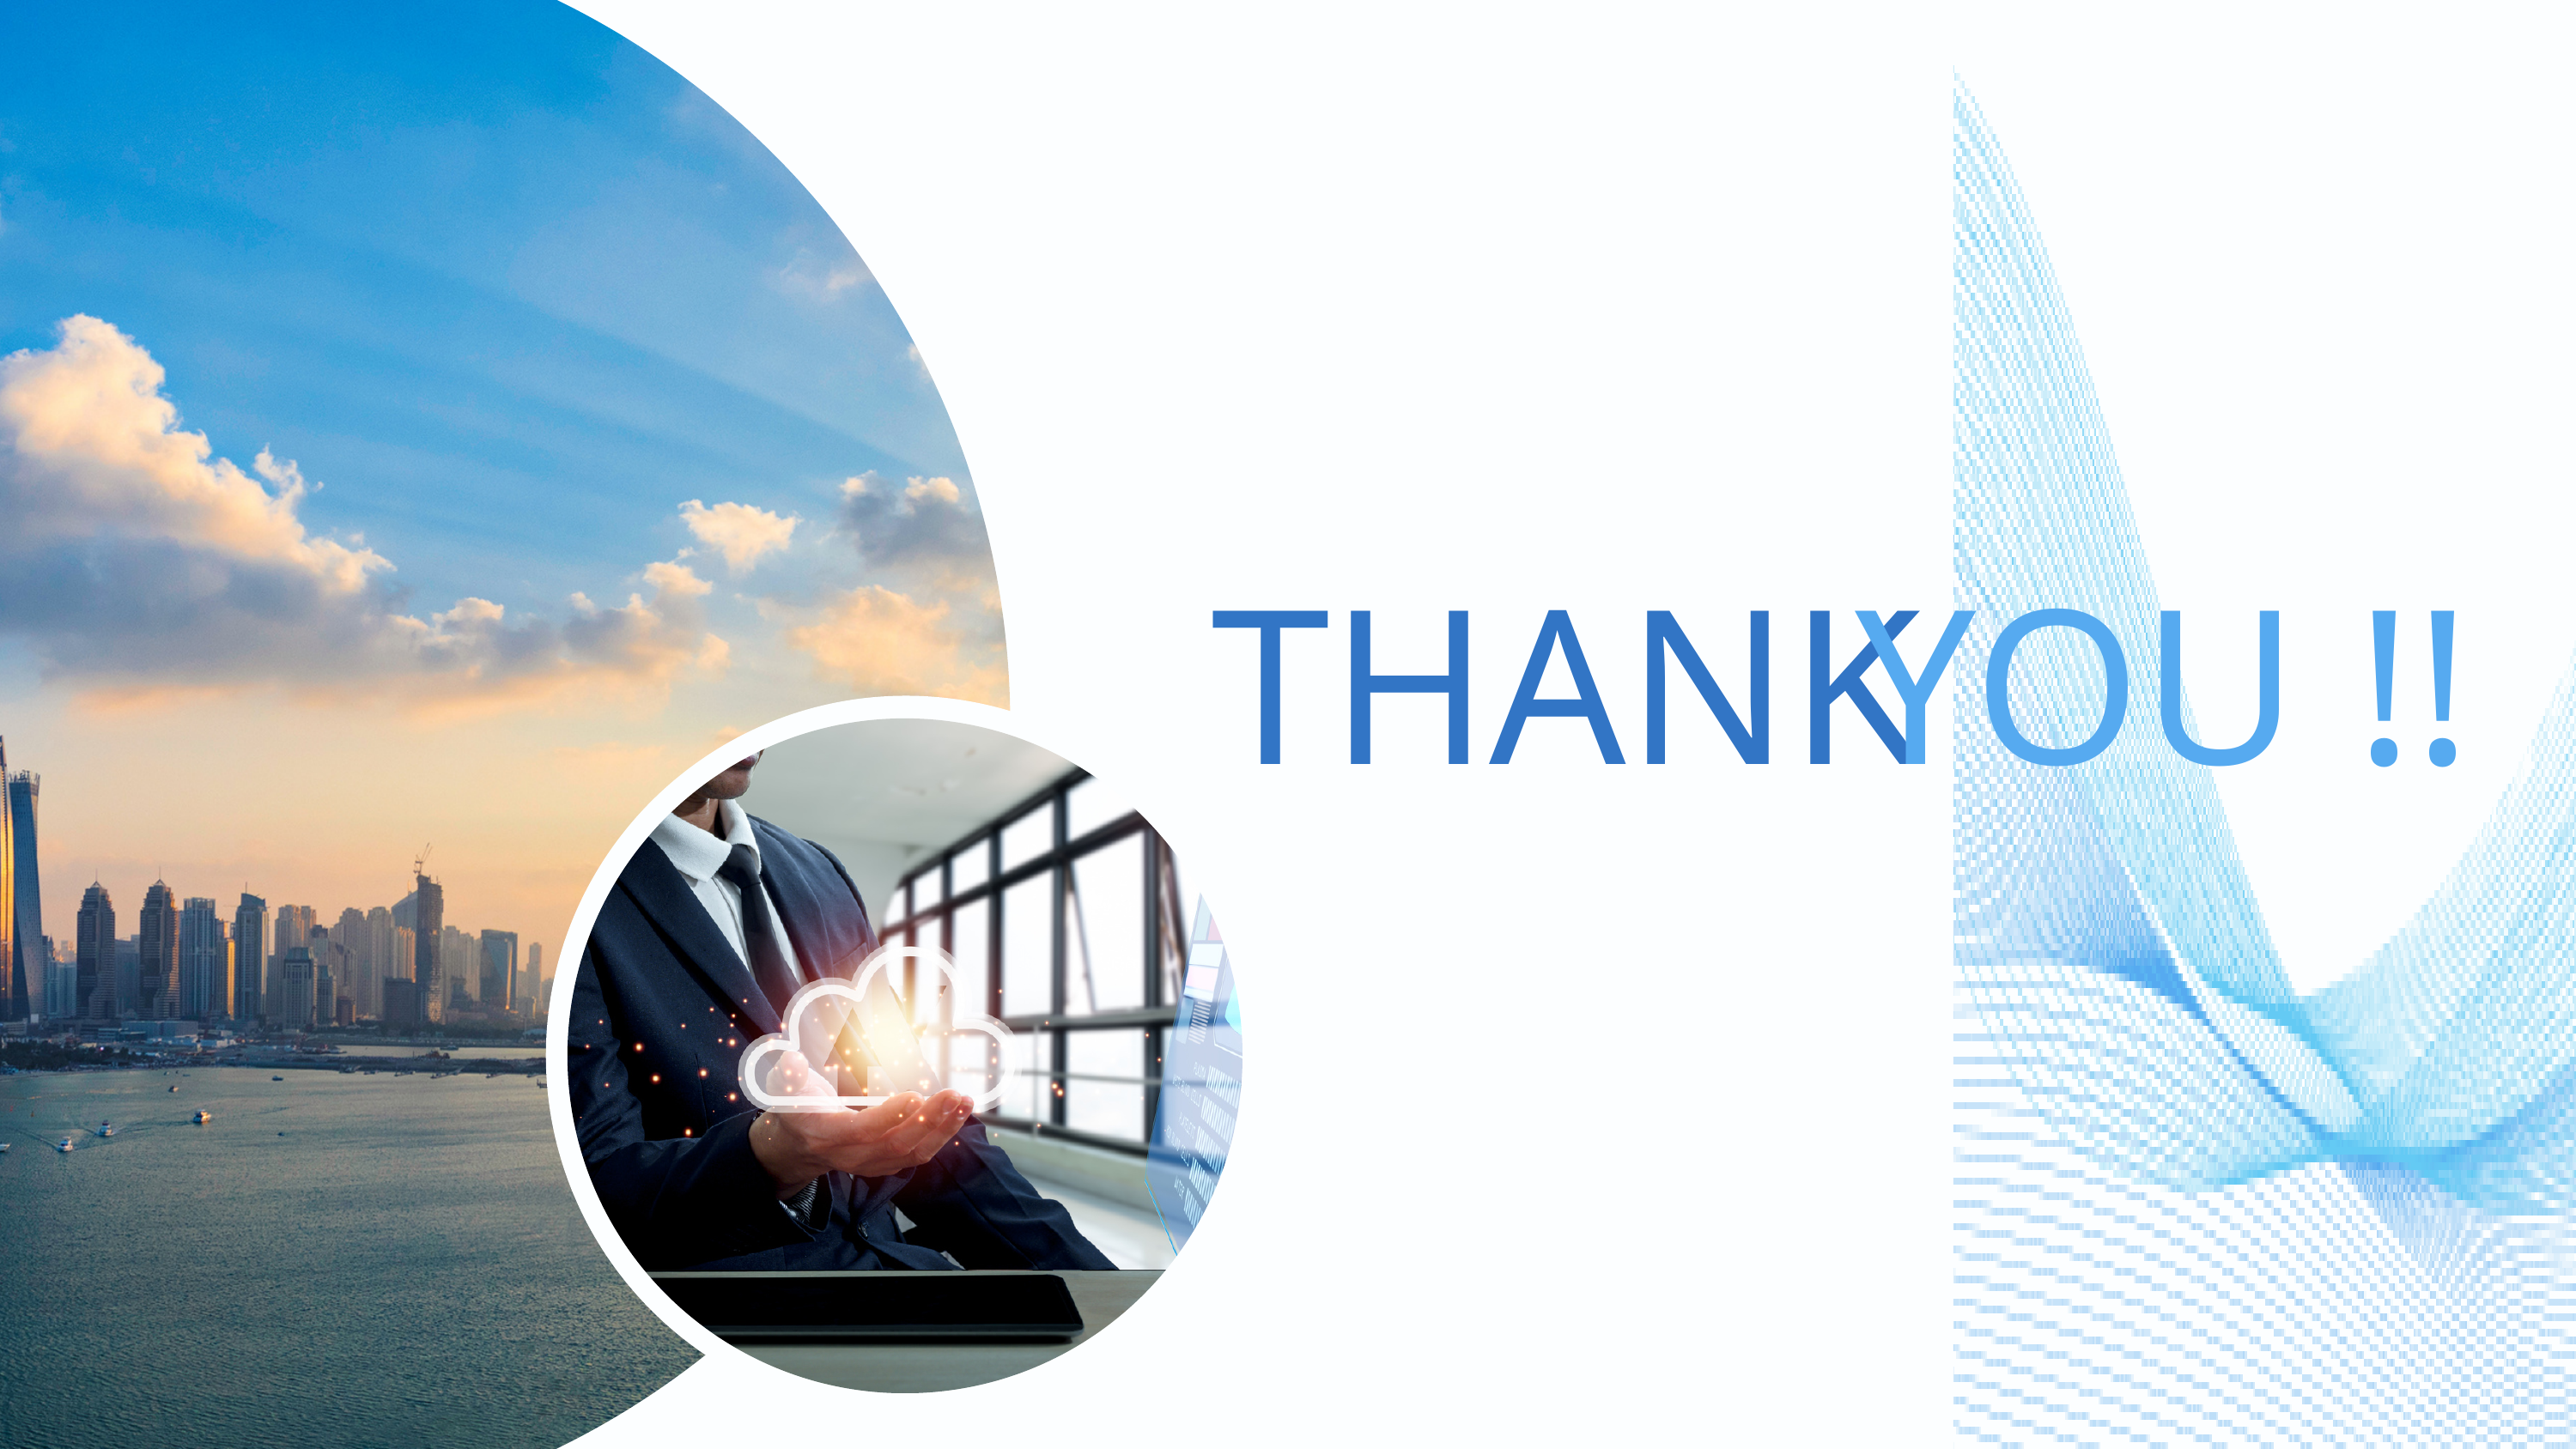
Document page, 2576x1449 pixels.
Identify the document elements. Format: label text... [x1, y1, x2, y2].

text_box YOU !! [1855, 506, 2495, 808]
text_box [0, 0, 1011, 1449]
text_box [545, 695, 1267, 1416]
text_box THANK [1211, 506, 1855, 808]
text_box [1953, 0, 2576, 1449]
